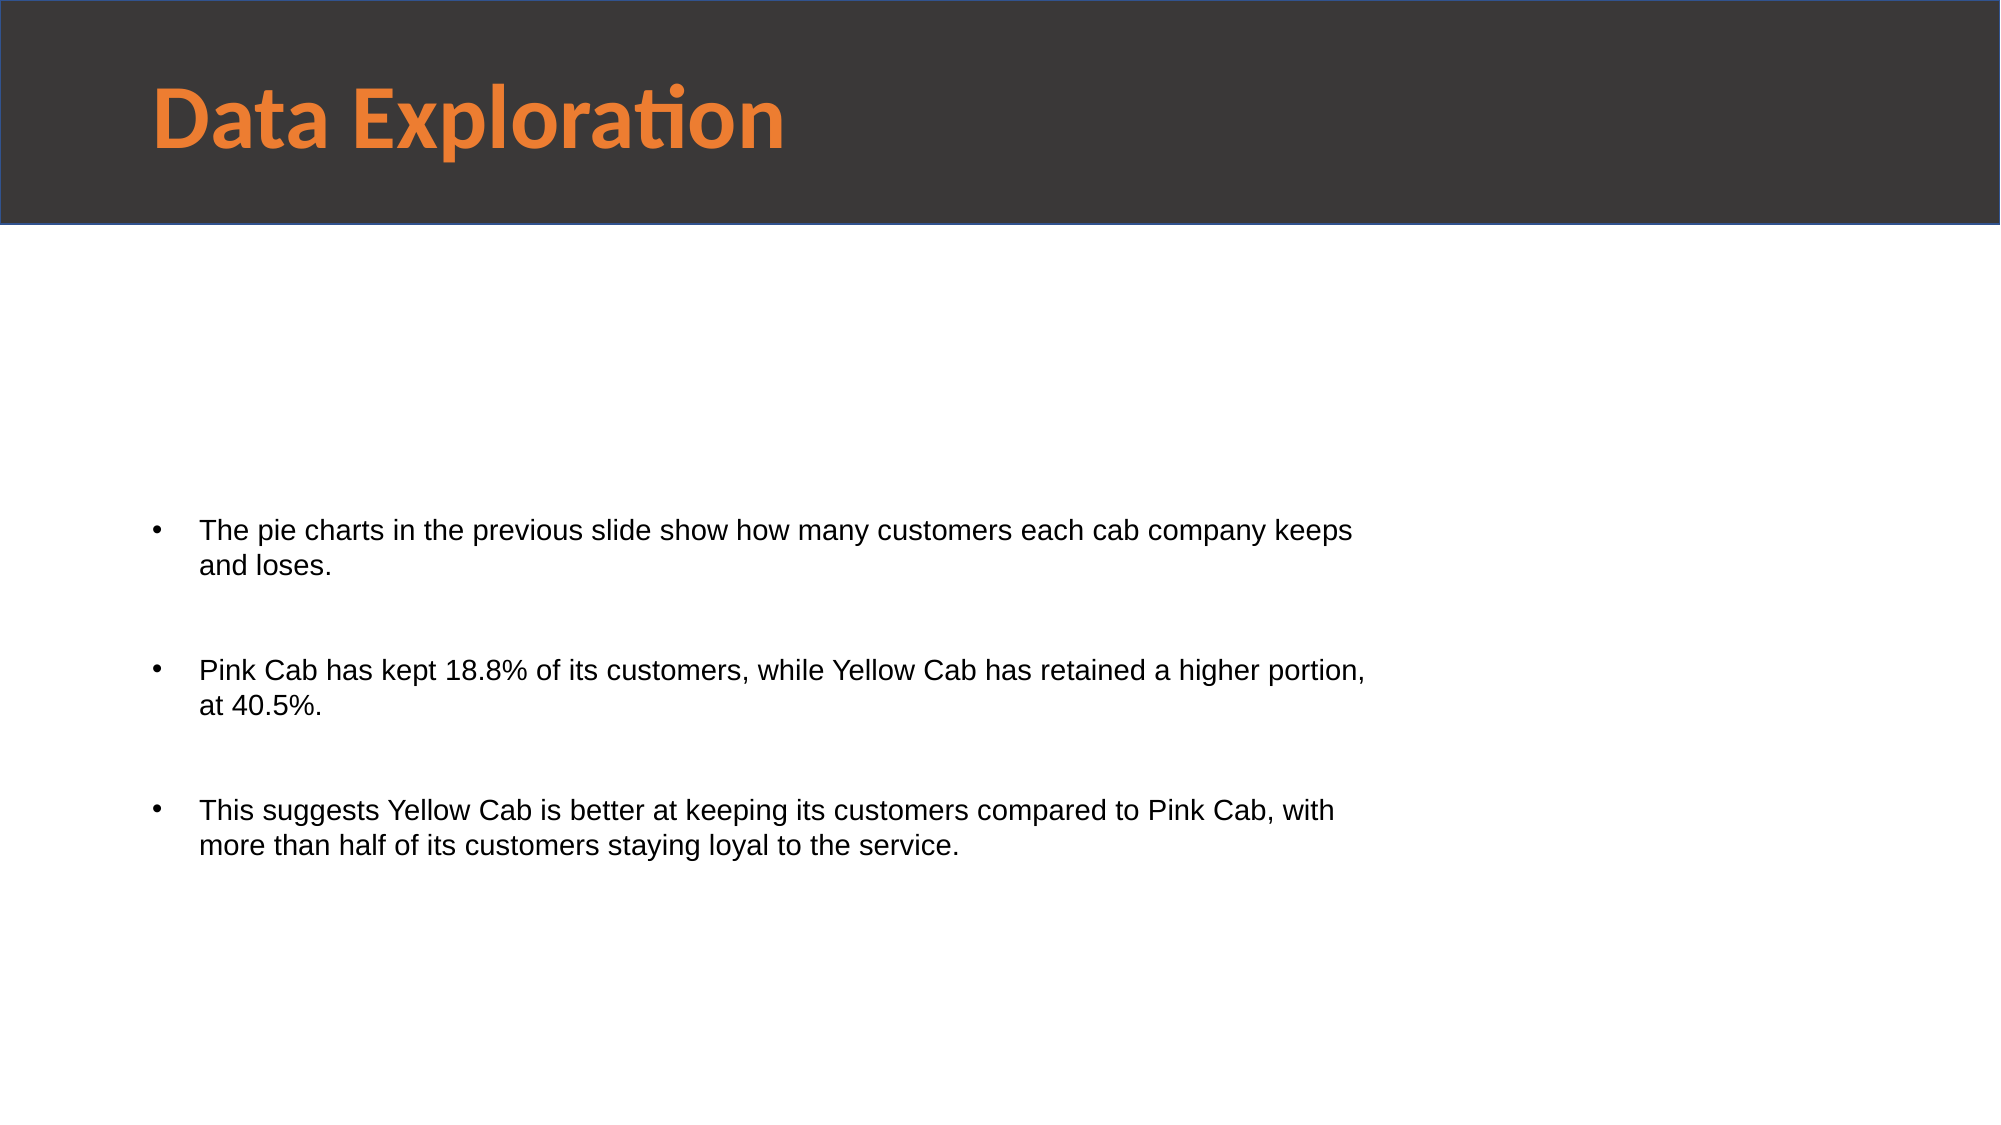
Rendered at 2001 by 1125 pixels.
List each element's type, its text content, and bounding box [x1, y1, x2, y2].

title Data Exploration [137, 9, 1863, 228]
text_box The pie charts in the previous slide show how many customers each cab company keeps and loses. Pink Cab has kept 18.8% of its customers, while Yellow Cab has retained a higher portion, at 40.5%. This suggests Yellow Cab is better at keeping its customers compared to Pink Cab, with more than half of its customers staying loyal to the service. [137, 504, 1387, 869]
text_box [0, 0, 2000, 224]
